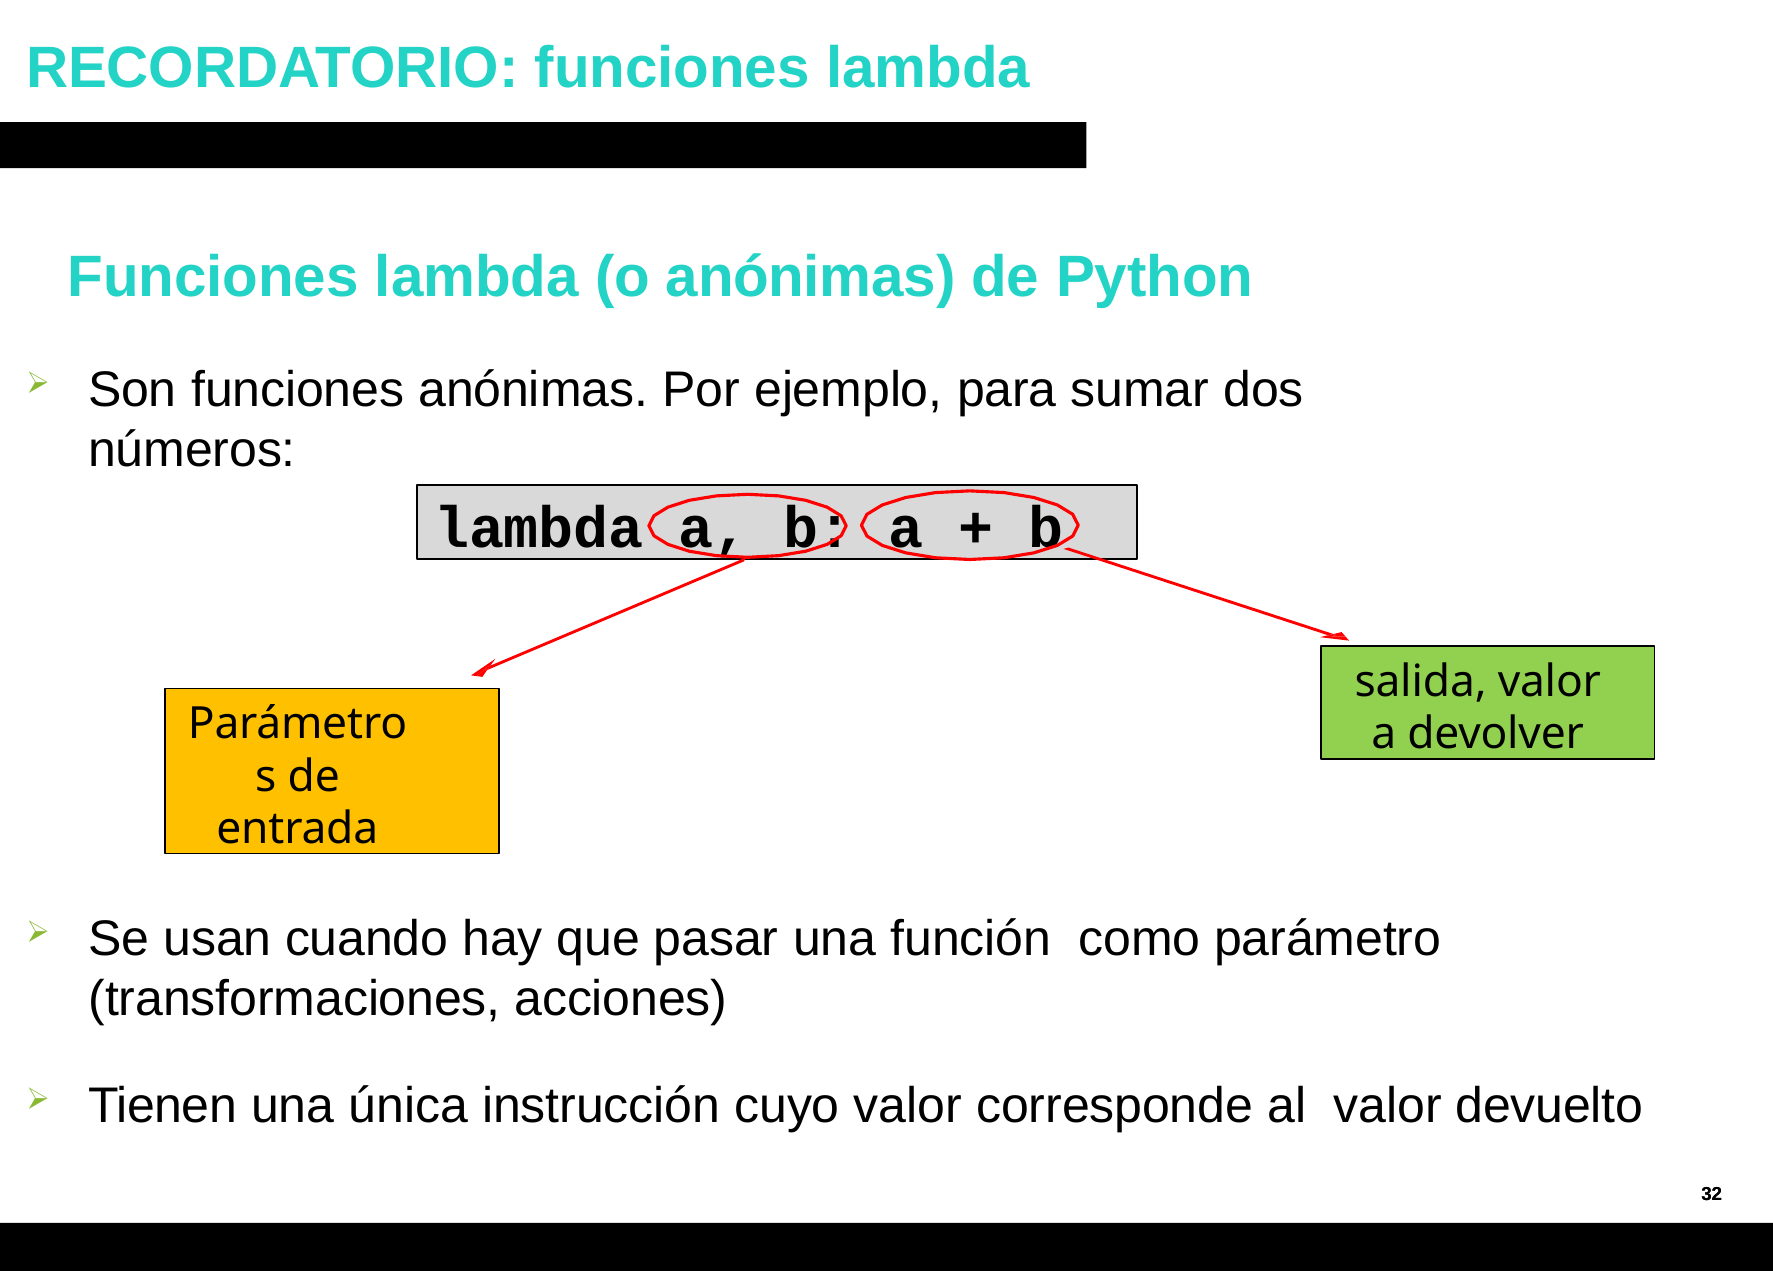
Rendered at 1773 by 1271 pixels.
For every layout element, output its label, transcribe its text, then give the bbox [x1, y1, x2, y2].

text_box Funciones lambda (o anónimas) de Python [65, 235, 1350, 308]
text_box [648, 494, 847, 558]
text_box lambda a, b: a + b [416, 485, 1138, 559]
title RECORDATORIO: funciones lambda [11, 22, 1449, 122]
text_box Parámetros de entrada [165, 688, 499, 854]
text_box Son funciones anónimas. Por ejemplo, para sumar dos números: [23, 353, 1531, 477]
text_box 32 [1686, 1162, 1756, 1223]
text_box [471, 557, 747, 677]
text_box [348, 0, 499, 98]
text_box Se usan cuando hay que pasar una función como parámetro (transformaciones, acciones) Tienen una única instrucción cuyo valor corresponde al valor devuelto [23, 902, 1677, 1133]
text_box salida, valor a devolver [1320, 646, 1655, 760]
text_box [0, 120, 1088, 170]
text_box [861, 490, 1079, 560]
text_box [1063, 547, 1350, 641]
